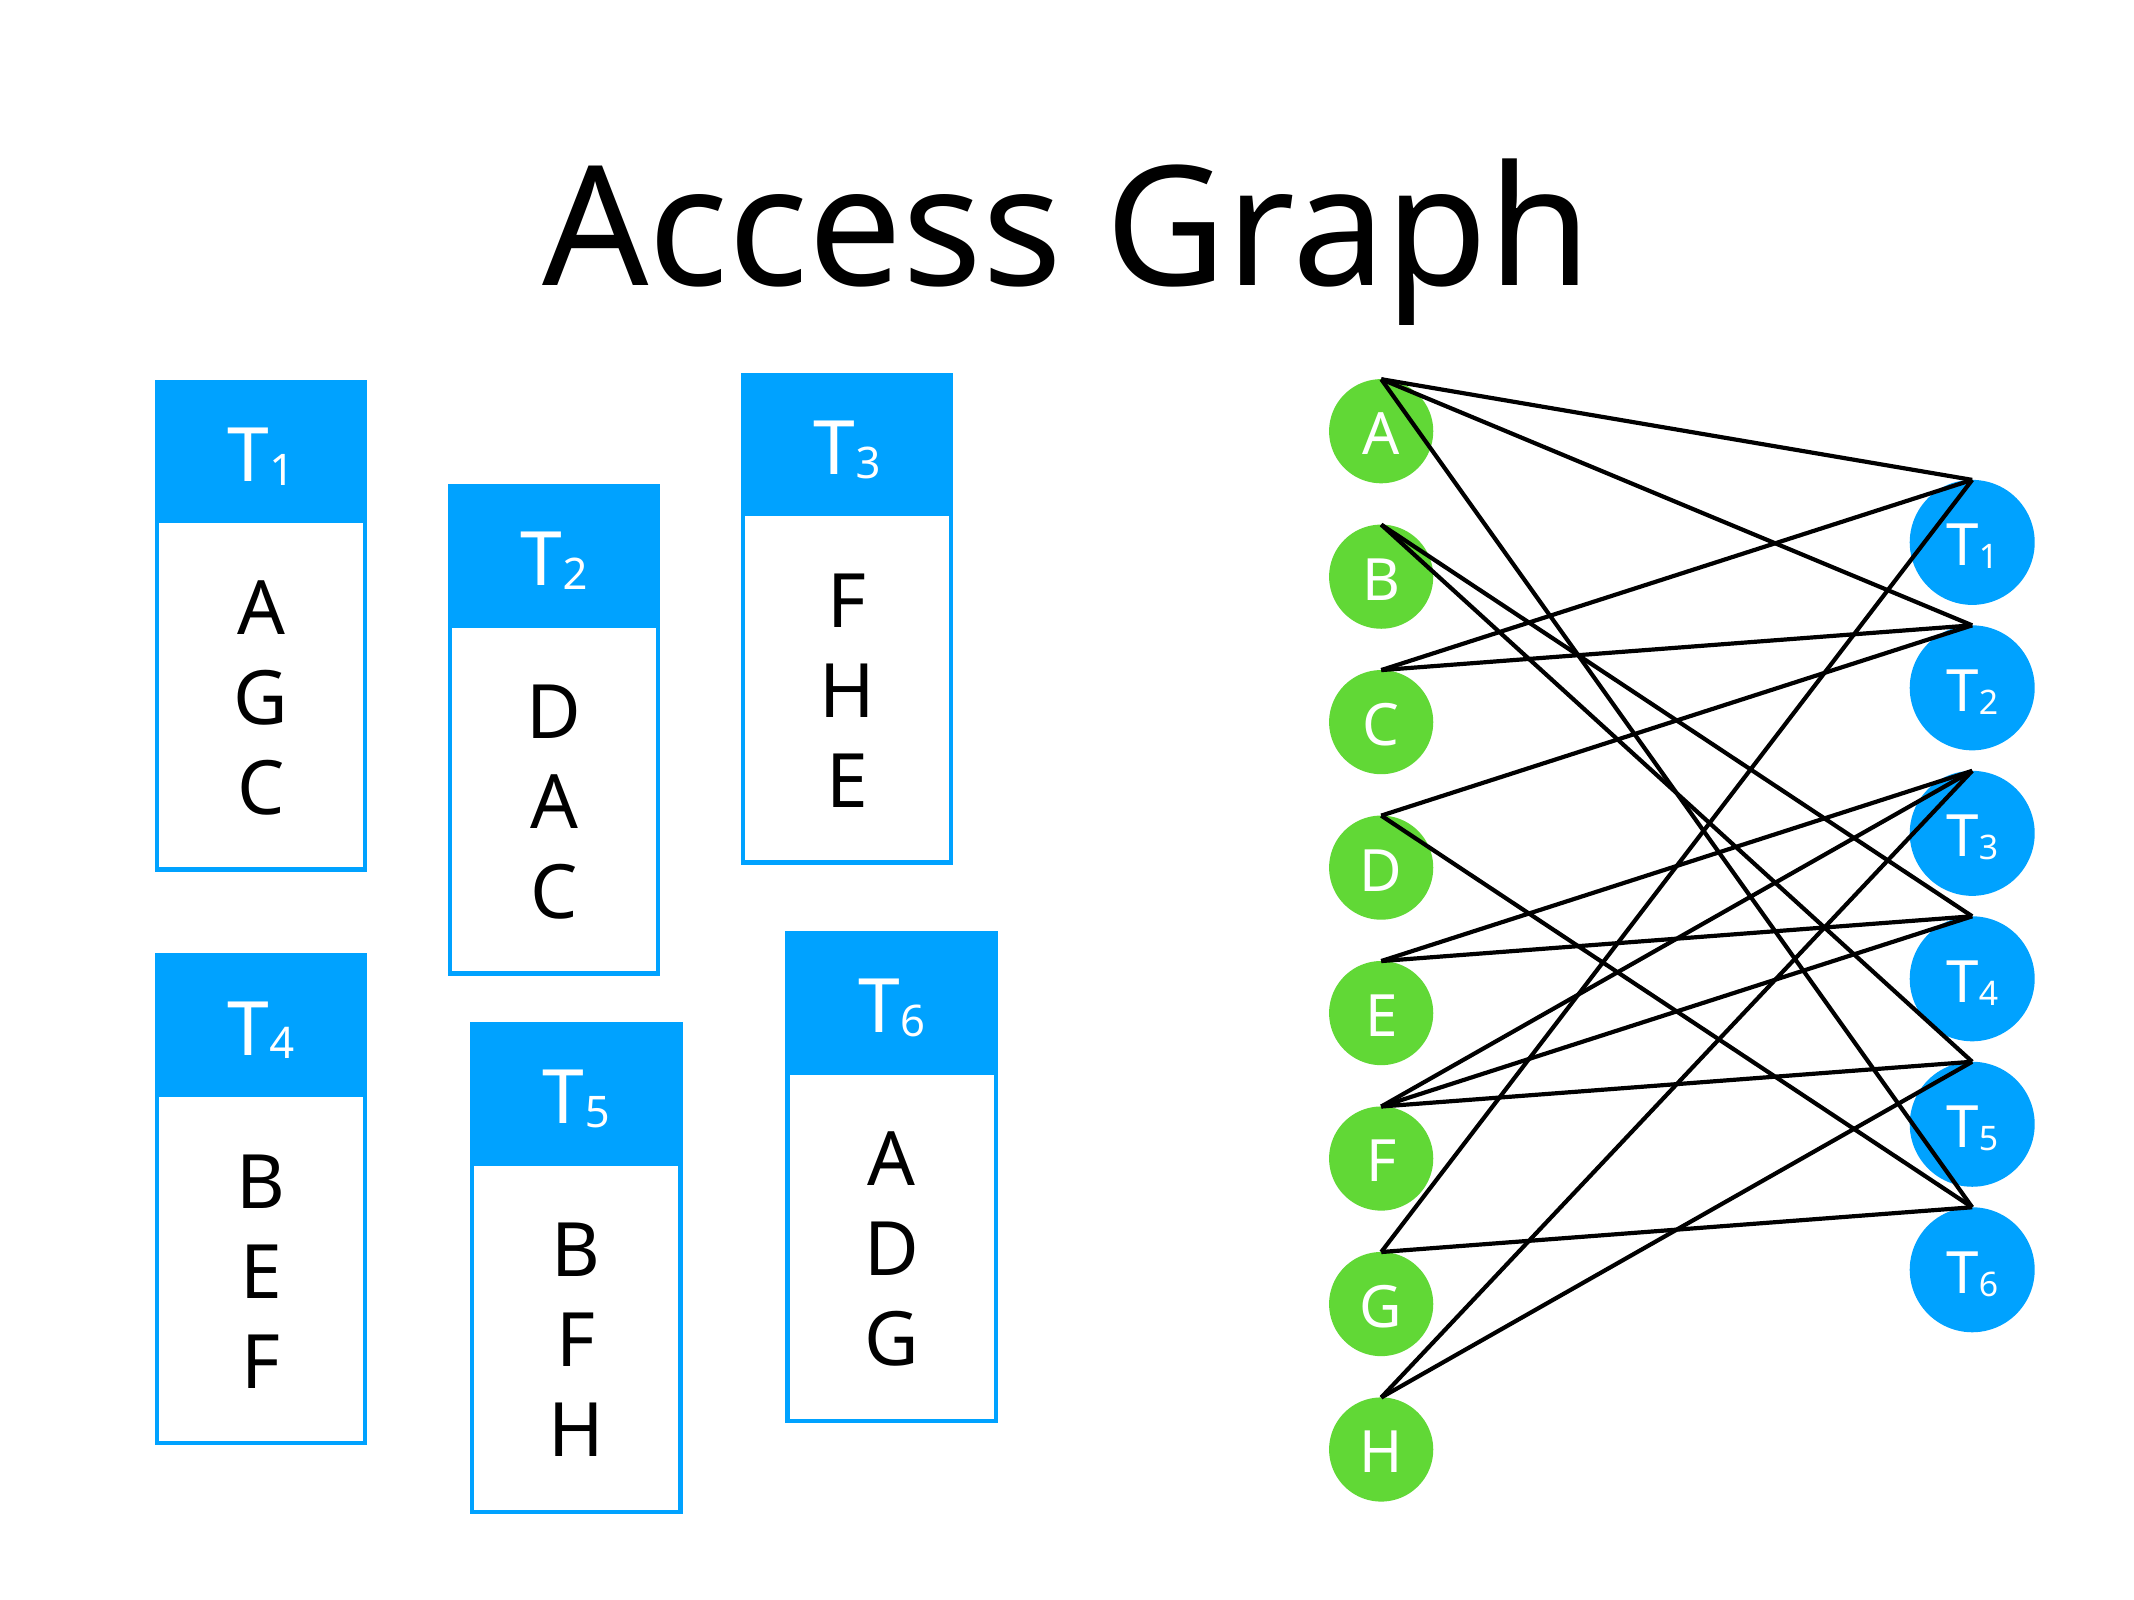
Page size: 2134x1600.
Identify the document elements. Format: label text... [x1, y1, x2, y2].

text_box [156, 381, 366, 870]
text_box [742, 374, 952, 863]
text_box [471, 1024, 681, 1513]
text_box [449, 485, 659, 974]
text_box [156, 955, 366, 1444]
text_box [1328, 378, 2035, 1502]
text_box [787, 933, 996, 1422]
title Access Graph [155, 41, 1978, 397]
